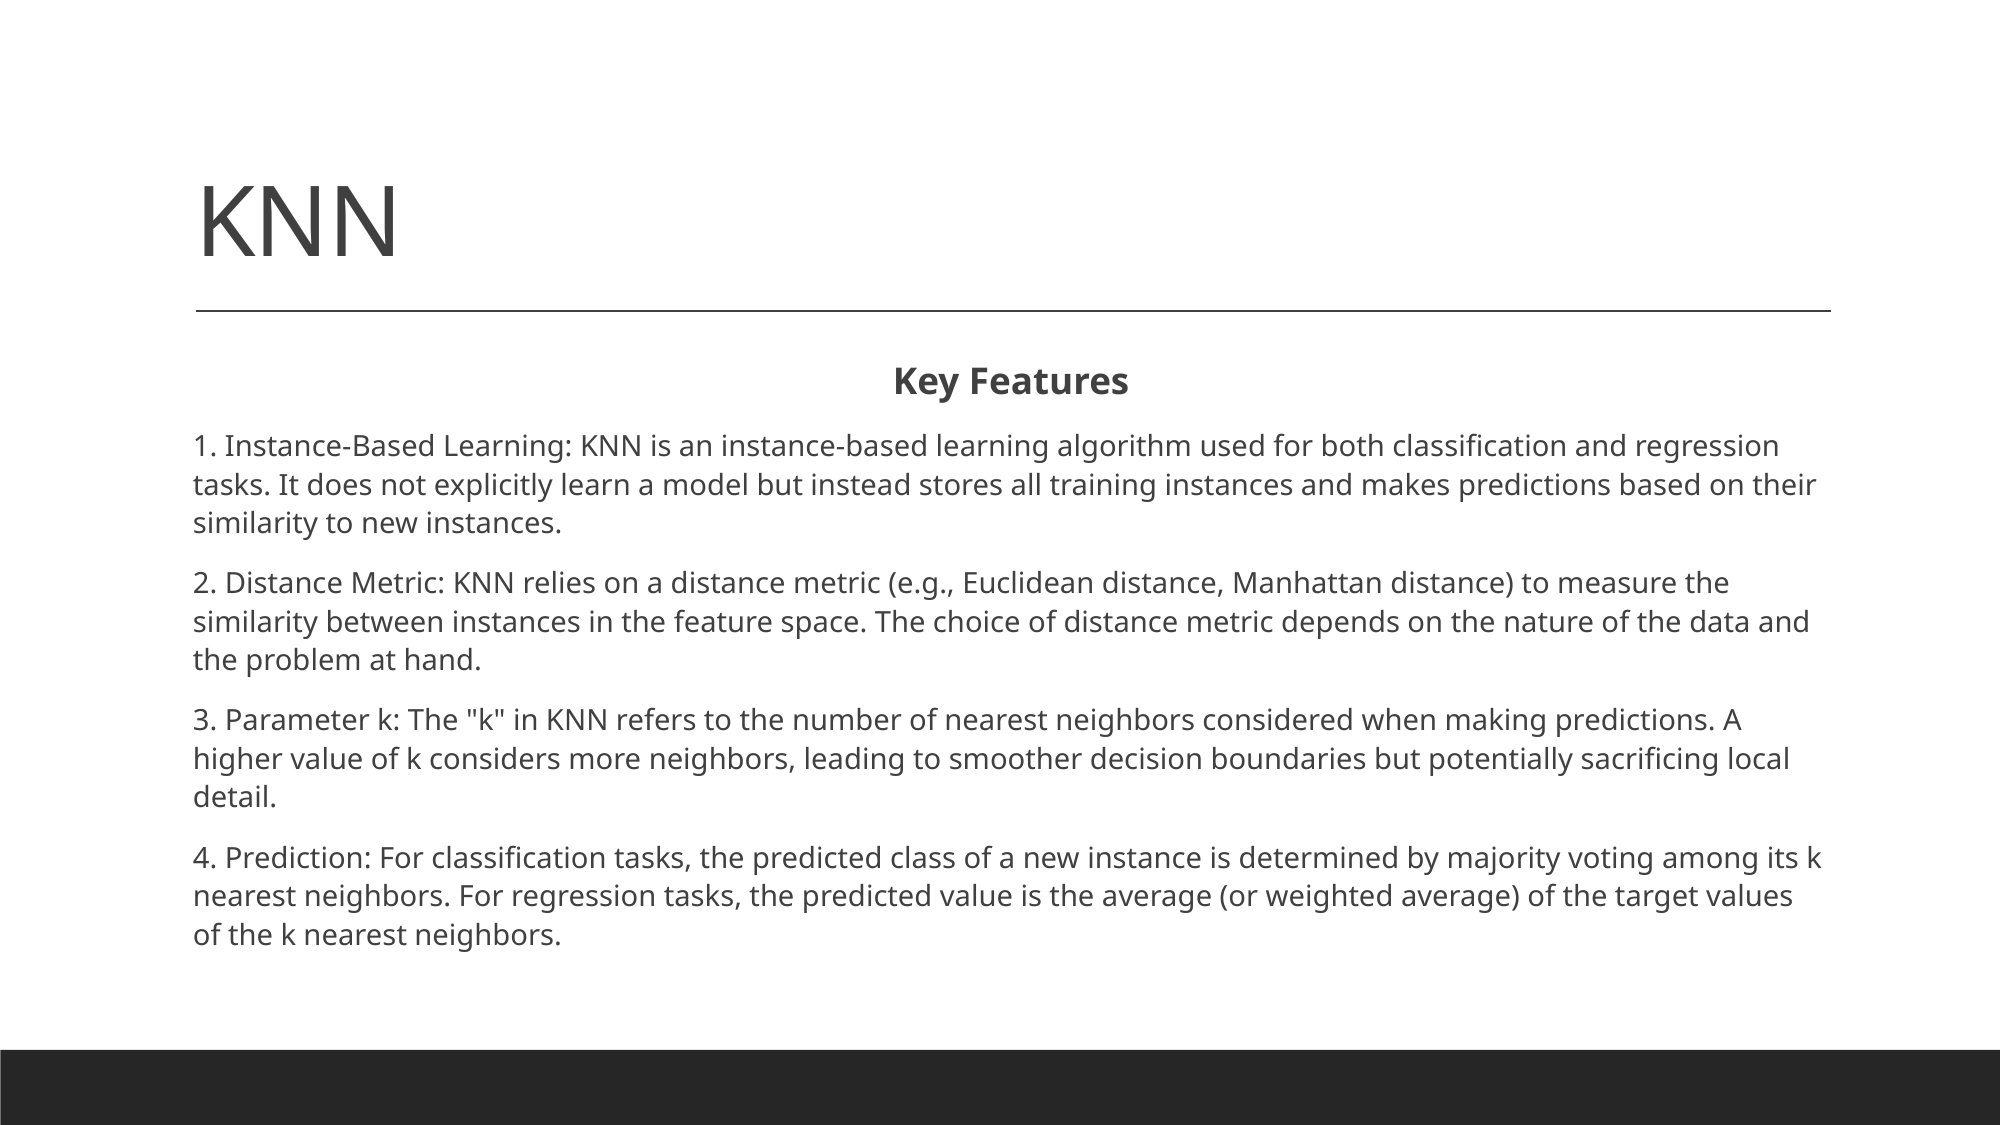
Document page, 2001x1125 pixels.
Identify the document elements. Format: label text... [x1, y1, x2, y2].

title KNN [180, 47, 1830, 285]
list Key Features 1. Instance-Based Learning: KNN is an instance-based learning algorithm used for both classification and regression tasks. It does not explicitly learn a model but instead stores all training instances and makes predictions based on their similarity to new instances. 2. Distance Metric: KNN relies on a distance metric (e.g., Euclidean distance, Manhattan distance) to measure the similarity between instances in the feature space. The choice of distance metric depends on the nature of the data and the problem at hand. 3. Parameter k: The "k" in KNN refers to the number of nearest neighbors considered when making predictions. A higher value of k considers more neighbors, leading to smoother decision boundaries but potentially sacrificing local detail. 4. Prediction: For classification tasks, the predicted class of a new instance is determined by majority voting among its k nearest neighbors. For regression tasks, the predicted value is the average (or weighted average) of the target values of the k nearest neighbors. [180, 345, 1830, 963]
